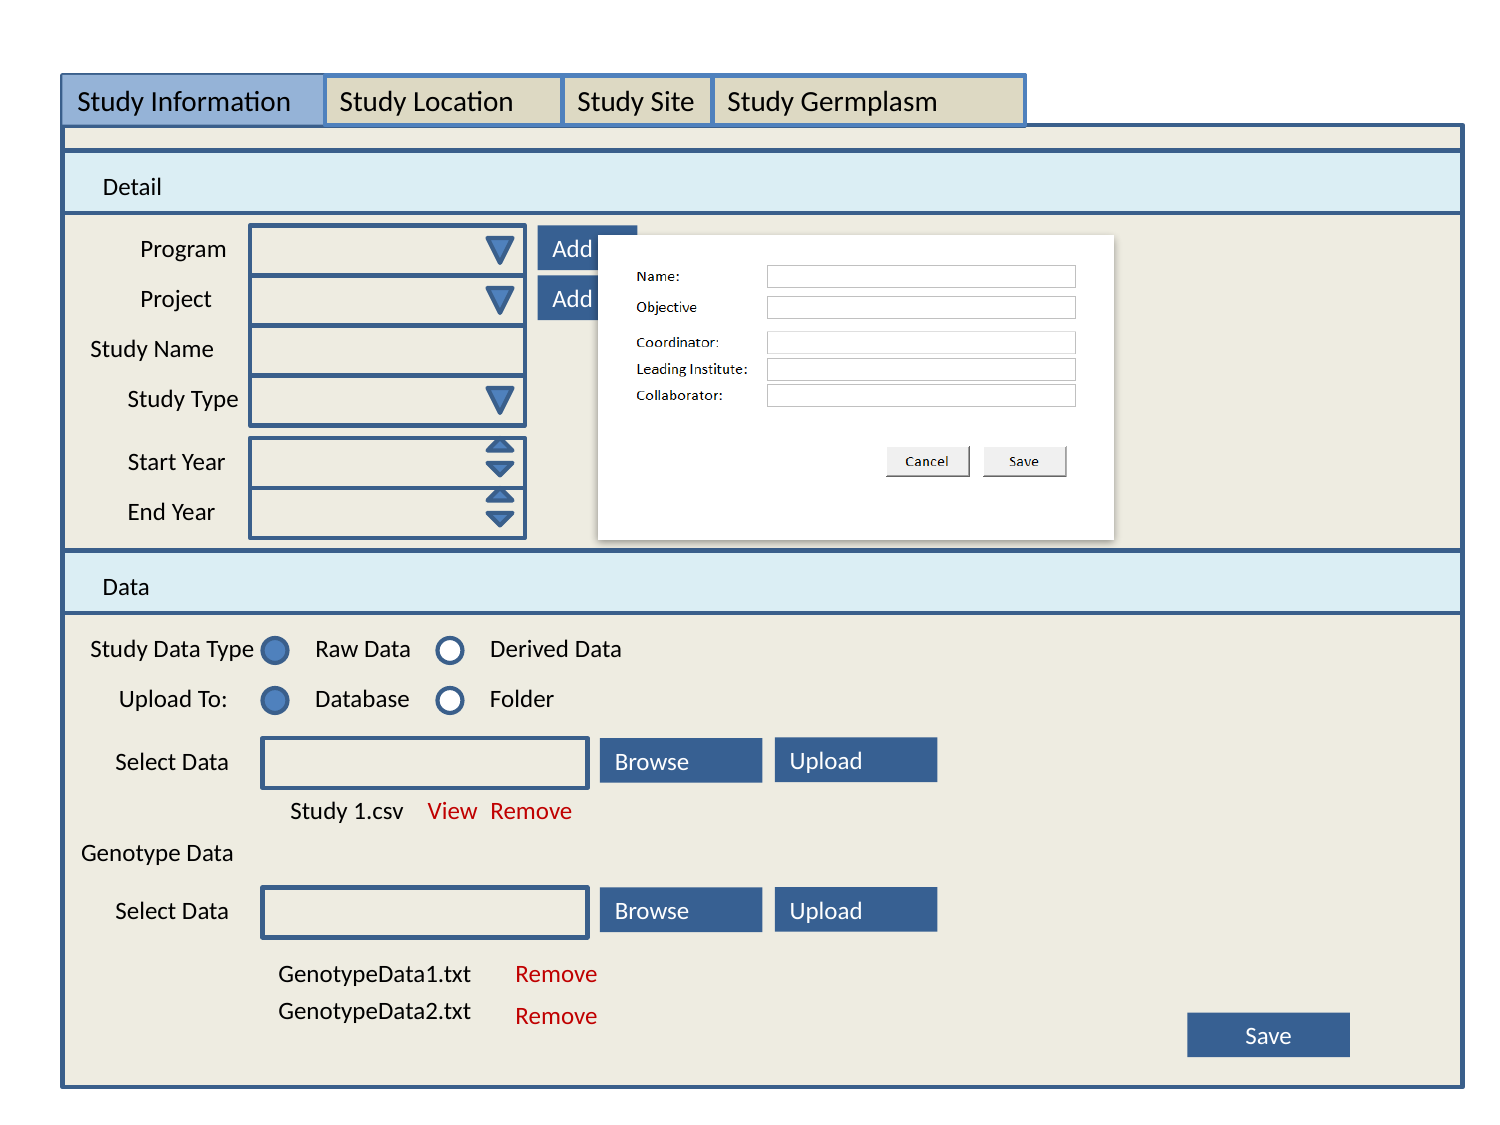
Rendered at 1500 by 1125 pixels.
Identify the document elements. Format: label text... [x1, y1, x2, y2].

text_box Derived Data [475, 625, 638, 671]
text_box Raw Data [300, 625, 427, 671]
text_box Study Name [75, 325, 236, 371]
text_box Program [125, 225, 247, 271]
text_box [60, 548, 1465, 615]
text_box Save [1187, 1012, 1350, 1058]
text_box Upload [774, 737, 938, 783]
text_box [260, 885, 590, 940]
text_box Select Data [100, 887, 245, 933]
text_box Select Data [100, 738, 245, 783]
text_box Database [300, 675, 425, 721]
text_box Start Year [113, 438, 241, 483]
text_box Study 1.csv [275, 787, 419, 833]
text_box Browse [599, 738, 763, 783]
text_box Upload [774, 887, 938, 932]
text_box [249, 225, 526, 275]
text_box Study Germplasm [710, 73, 1027, 127]
text_box [60, 615, 1465, 1089]
text_box [260, 685, 290, 716]
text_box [249, 375, 526, 426]
text_box Remove [500, 992, 613, 1037]
text_box Study Location [323, 73, 560, 127]
text_box Folder [475, 675, 570, 721]
text_box View [419, 787, 493, 833]
text_box [260, 736, 590, 790]
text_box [249, 487, 526, 539]
text_box GenotypeData1.txt [263, 950, 487, 987]
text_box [249, 437, 526, 487]
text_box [249, 275, 526, 326]
text_box Study Type [112, 375, 247, 421]
text_box Remove [493, 787, 588, 833]
picture [612, 249, 1100, 526]
text_box [60, 123, 1465, 148]
text_box Study Information [62, 74, 323, 125]
text_box Study Site [560, 73, 710, 127]
text_box GenotypeData2.txt [263, 987, 487, 1033]
text_box Project [125, 275, 228, 321]
text_box Remove [500, 950, 613, 992]
text_box [248, 332, 527, 373]
text_box [260, 635, 290, 666]
text_box [60, 215, 1465, 548]
text_box [435, 685, 465, 716]
text_box Study Data Type [75, 625, 270, 671]
text_box End Year [112, 487, 231, 533]
text_box Upload To: [104, 675, 244, 721]
text_box Add [537, 225, 638, 271]
text_box Browse [599, 887, 763, 933]
text_box Add [537, 275, 592, 321]
text_box [435, 635, 465, 666]
text_box [60, 73, 1027, 128]
text_box Detail [88, 162, 177, 208]
text_box [60, 148, 1465, 215]
text_box Genotype Data [66, 829, 250, 875]
text_box Data [87, 562, 165, 608]
